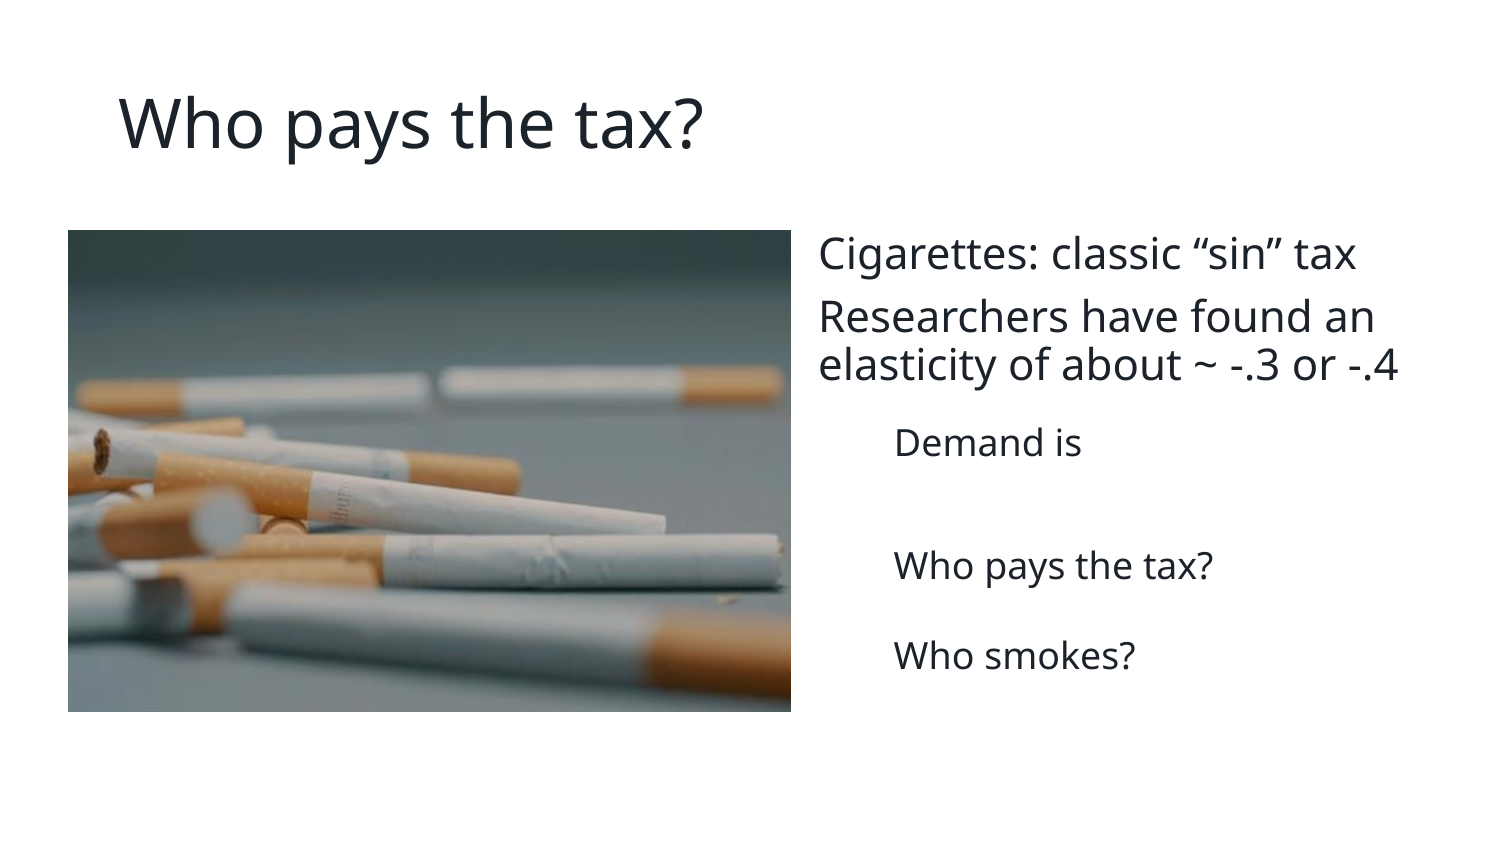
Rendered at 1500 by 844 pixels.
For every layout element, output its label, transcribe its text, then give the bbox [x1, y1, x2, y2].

title Who pays the tax? [103, 44, 1397, 208]
text_box Who pays the tax? Who smokes? [879, 534, 1430, 684]
text_box Demand is [879, 411, 1443, 517]
picture [68, 230, 791, 713]
list Cigarettes: classic “sin” tax Researchers have found an elasticity of about ~ -.3 or -.4 [803, 224, 1478, 769]
